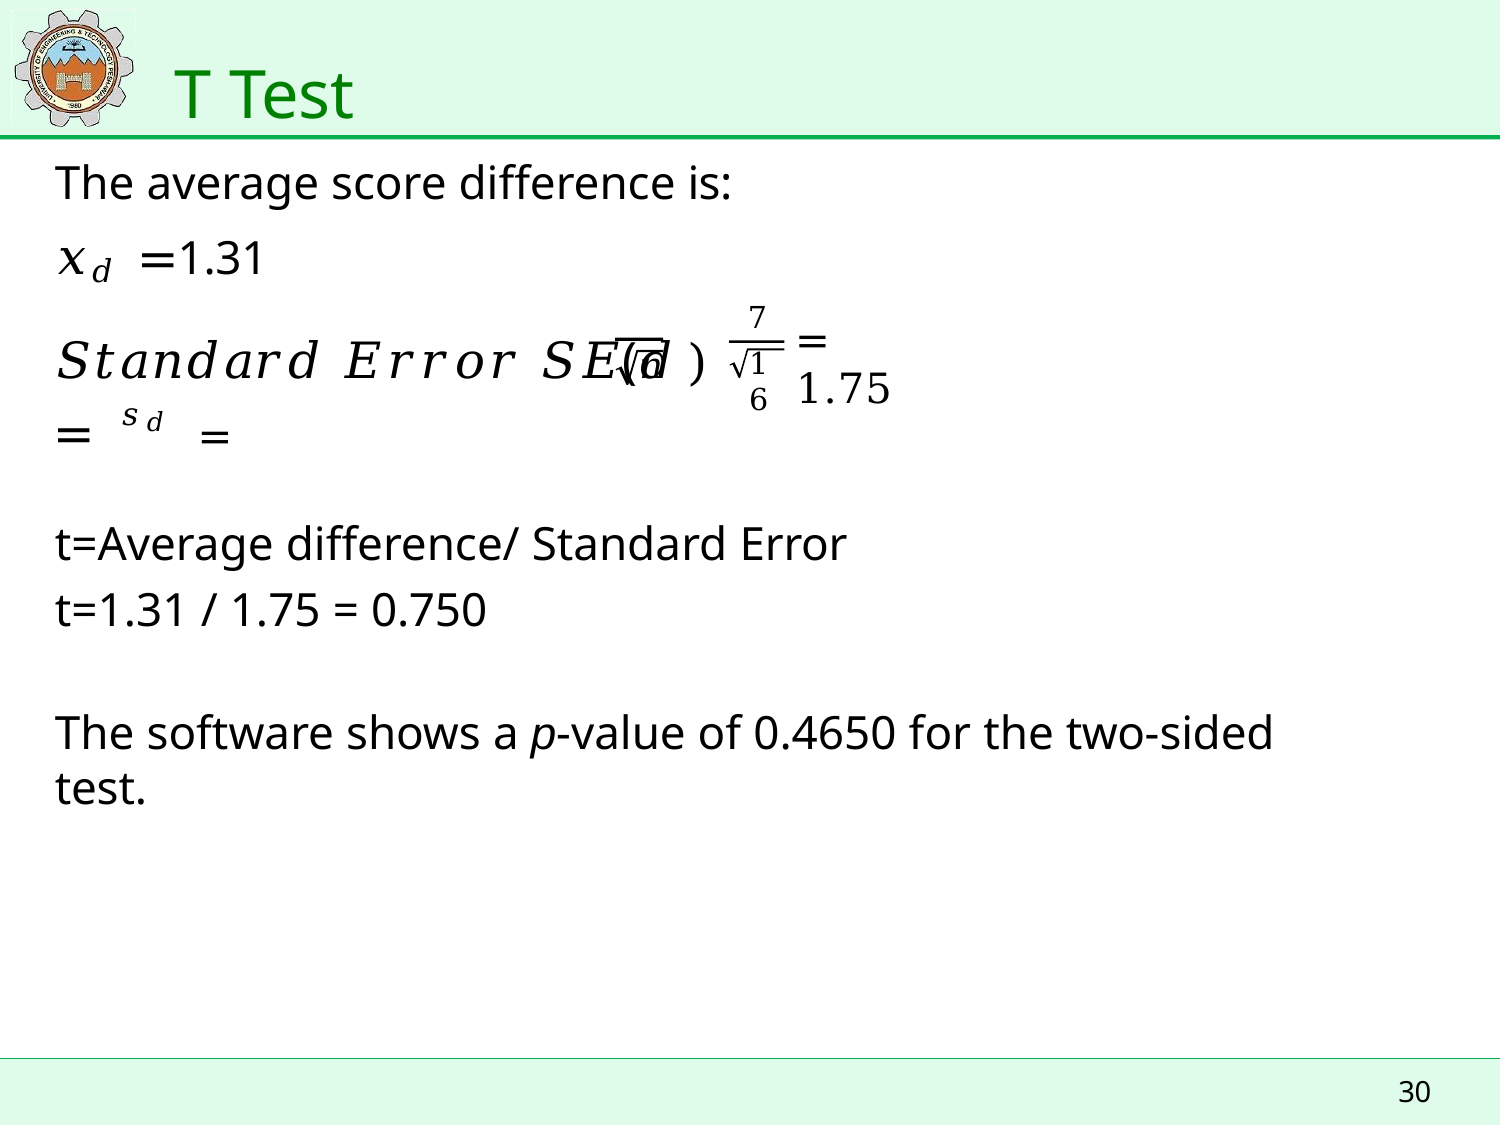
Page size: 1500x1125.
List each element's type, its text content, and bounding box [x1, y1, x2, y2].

text_box 16 [747, 341, 787, 417]
text_box 𝑆𝑡𝑎𝑛𝑑𝑎𝑟𝑑 𝐸𝑟𝑟𝑜𝑟 𝑆𝐸(𝑑 ) = 𝑠𝑑 = [48, 301, 715, 461]
picture [11, 9, 136, 127]
text_box The average score difference is: 𝑥𝑑 =1.31 [48, 141, 762, 290]
slide_number 30 [1391, 1068, 1443, 1125]
title T Test [173, 50, 1392, 241]
list t=Average difference/ Standard Error t=1.31 / 1.75 = 0.750 The software shows a p-value of 0.4650 for the two-sided test. [53, 501, 1310, 1125]
text_box [729, 348, 747, 378]
text_box 7 [745, 296, 768, 335]
text_box = 1.75 [794, 309, 920, 412]
